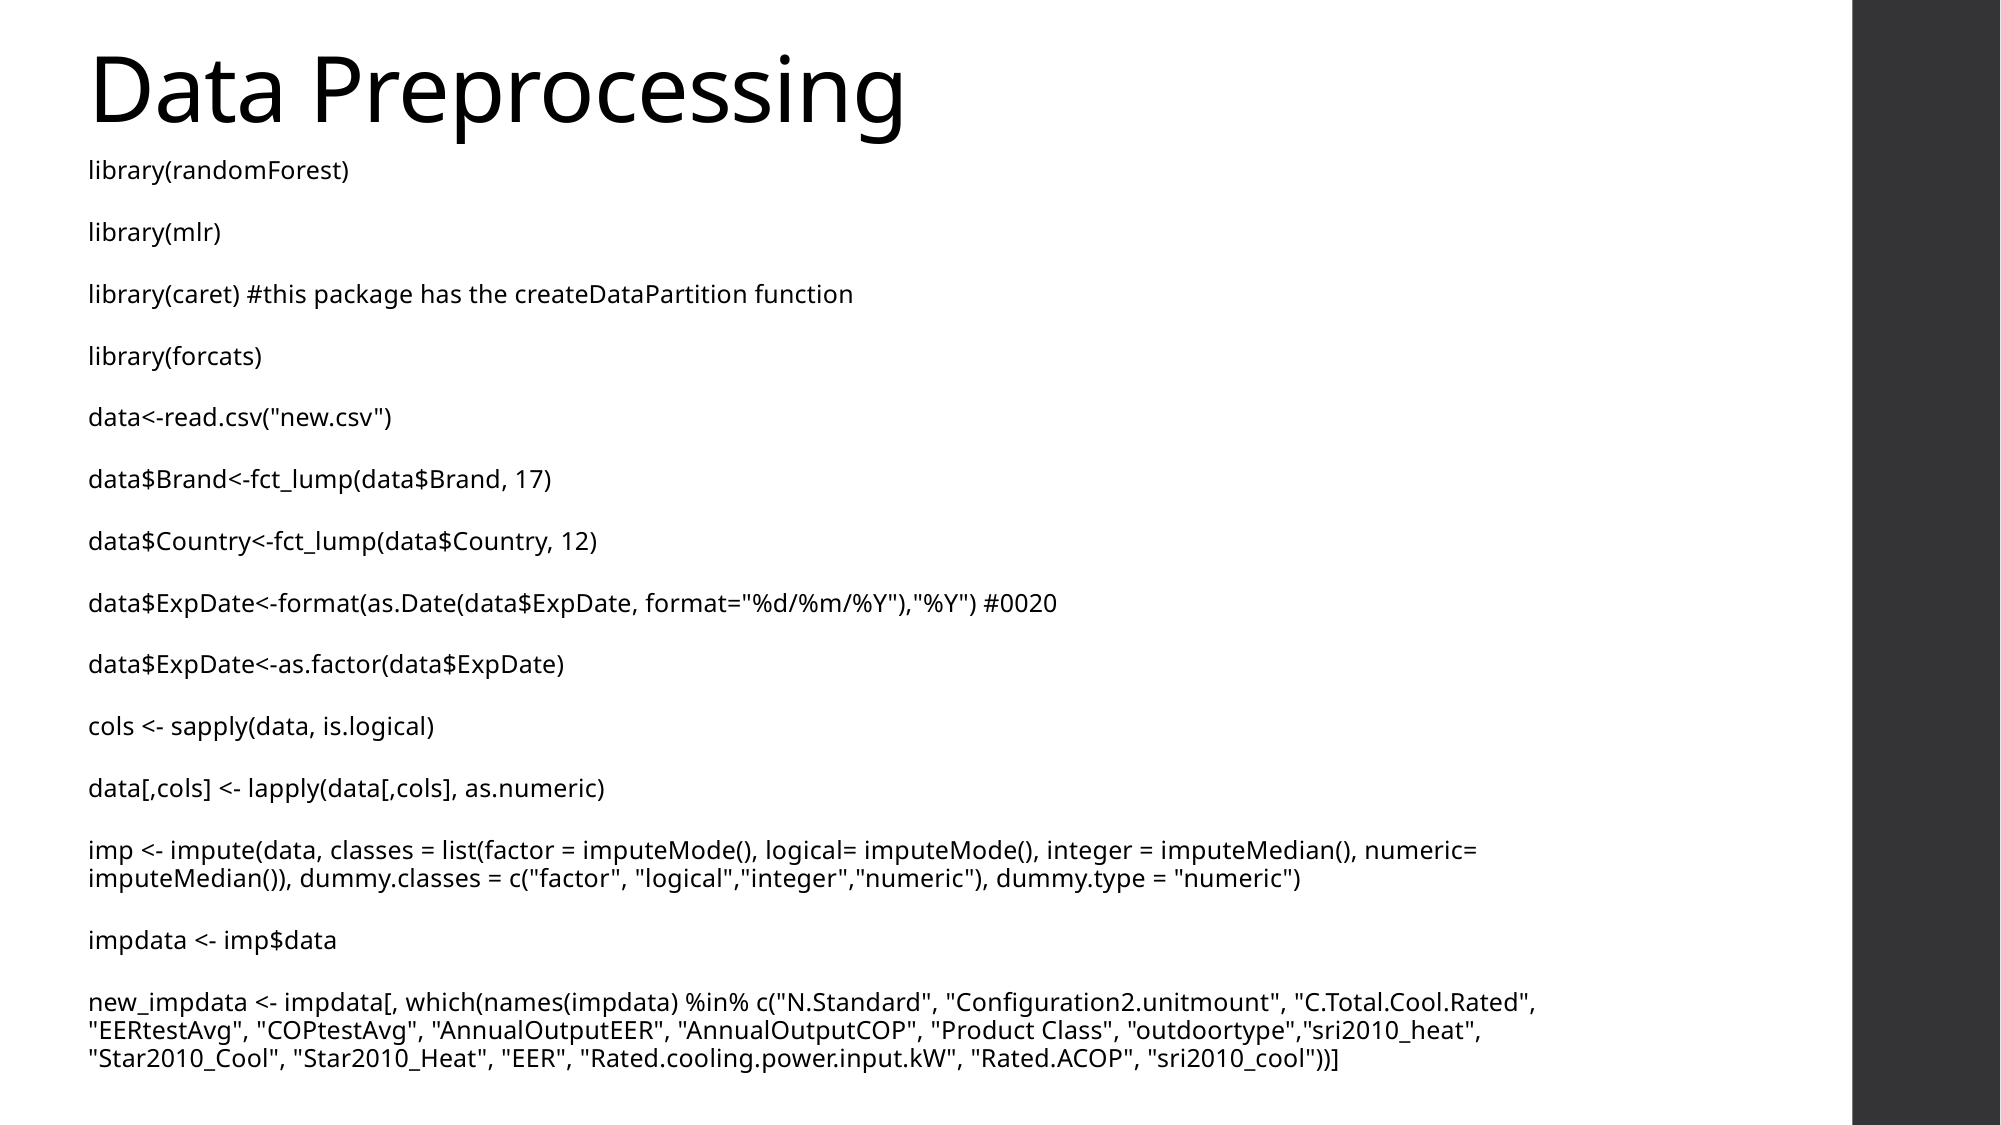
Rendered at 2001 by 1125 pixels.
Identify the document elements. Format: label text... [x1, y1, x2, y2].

list library(randomForest) library(mlr) library(caret) #this package has the createDataPartition function library(forcats) data<-read.csv("new.csv") data$Brand<-fct_lump(data$Brand, 17) data$Country<-fct_lump(data$Country, 12) data$ExpDate<-format(as.Date(data$ExpDate, format="%d/%m/%Y"),"%Y") #0020 data$ExpDate<-as.factor(data$ExpDate) cols <- sapply(data, is.logical) data[,cols] <- lapply(data[,cols], as.numeric) imp <- impute(data, classes = list(factor = imputeMode(), logical= imputeMode(), integer = imputeMedian(), numeric= imputeMedian()), dummy.classes = c("factor", "logical","integer","numeric"), dummy.type = "numeric") impdata <- imp$data new_impdata <- impdata[, which(names(impdata) %in% c("N.Standard", "Configuration2.unitmount", "C.Total.Cool.Rated", "EERtestAvg", "COPtestAvg", "AnnualOutputEER", "AnnualOutputCOP", "Product Class", "outdoortype","sri2010_heat", "Star2010_Cool", "Star2010_Heat", "EER", "Rated.cooling.power.input.kW", "Rated.ACOP", "sri2010_cool"))] [73, 149, 1617, 1014]
title Data Preprocessing [73, 0, 1664, 150]
